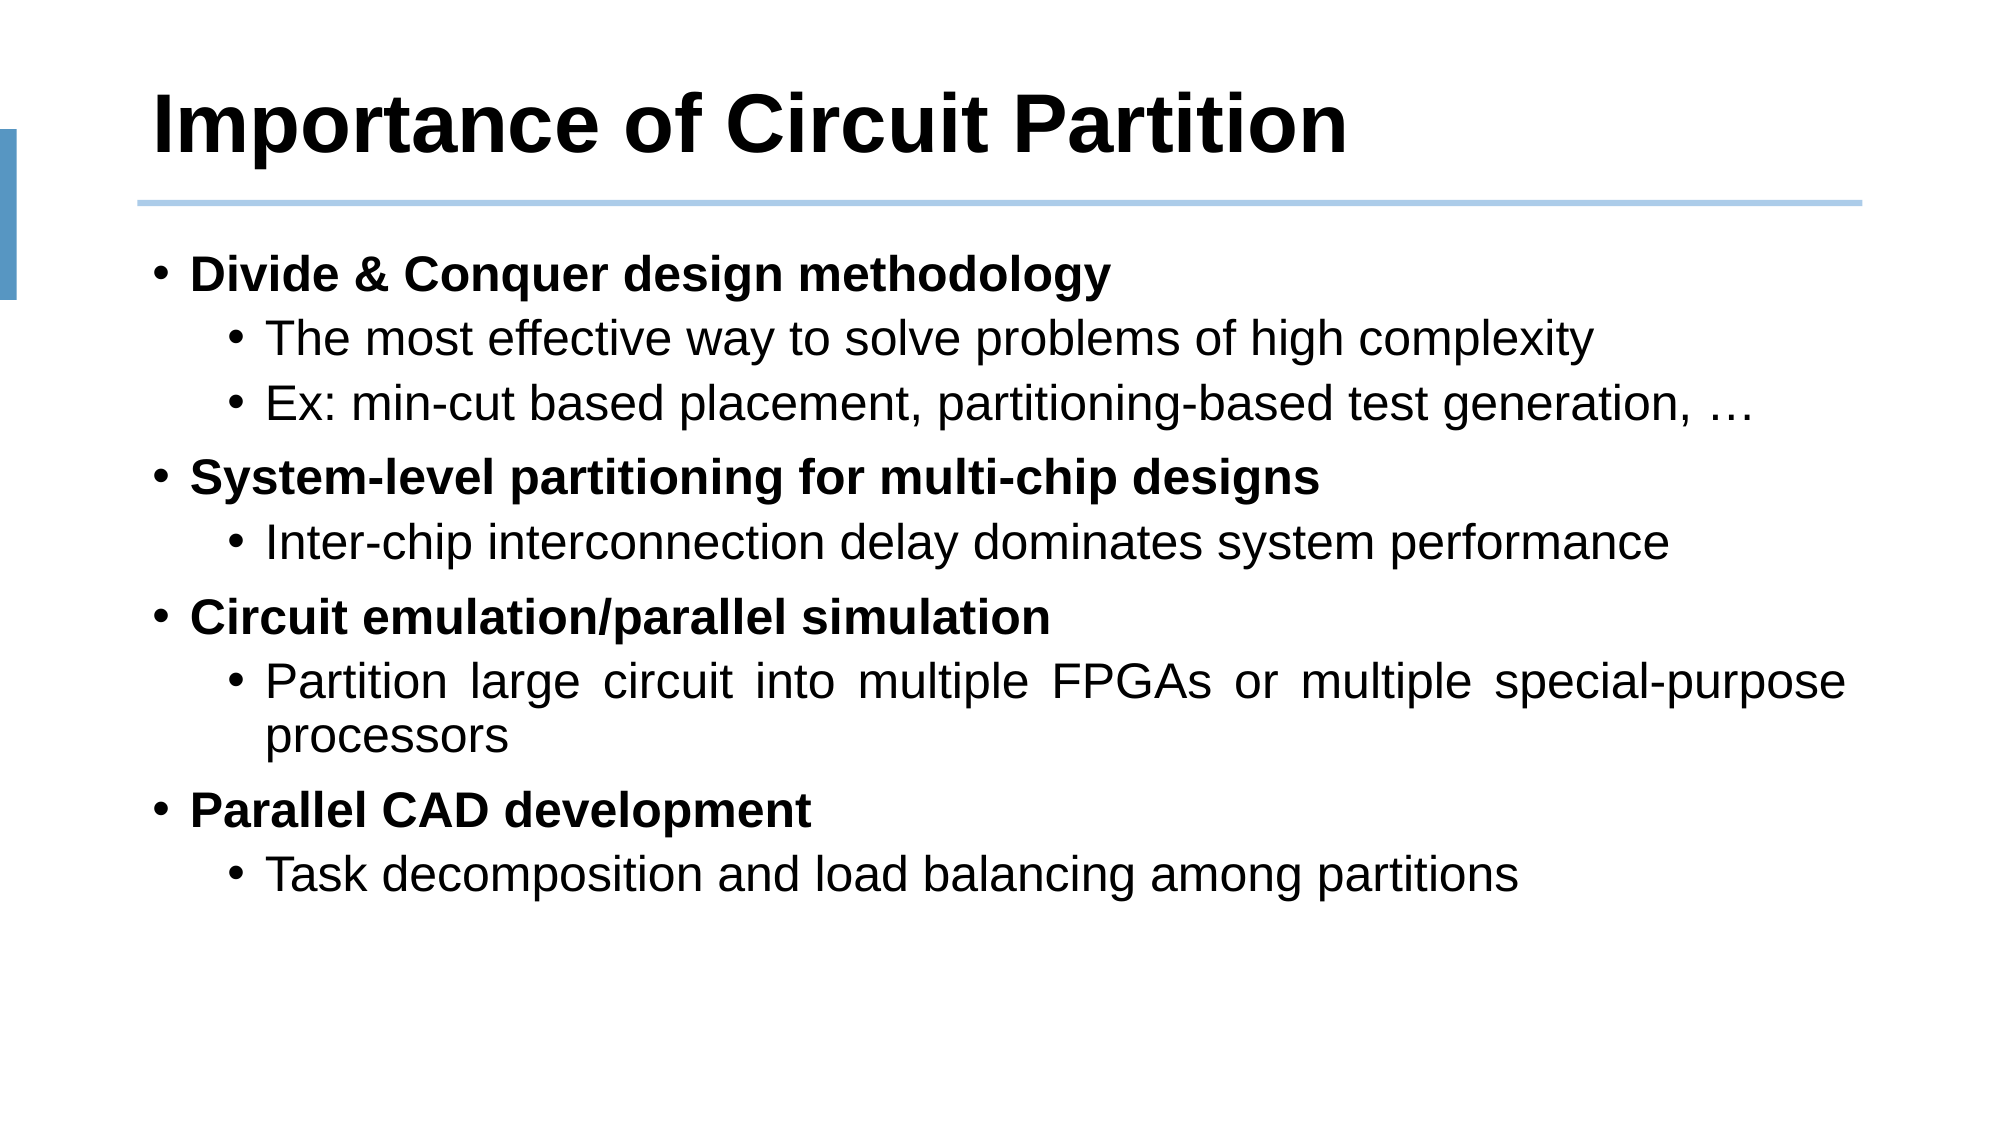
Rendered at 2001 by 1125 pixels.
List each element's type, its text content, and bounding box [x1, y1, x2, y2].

title Importance of Circuit Partition [137, 42, 1863, 208]
list Divide & Conquer design methodology The most effective way to solve problems of high complexity Ex: min-cut based placement, partitioning-based test generation, … System-level partitioning for multi-chip designs Inter-chip interconnection delay dominates system performance Circuit emulation/parallel simulation Partition large circuit into multiple FPGAs or multiple special-purpose processors Parallel CAD development Task decomposition and load balancing among partitions [137, 240, 1863, 1014]
